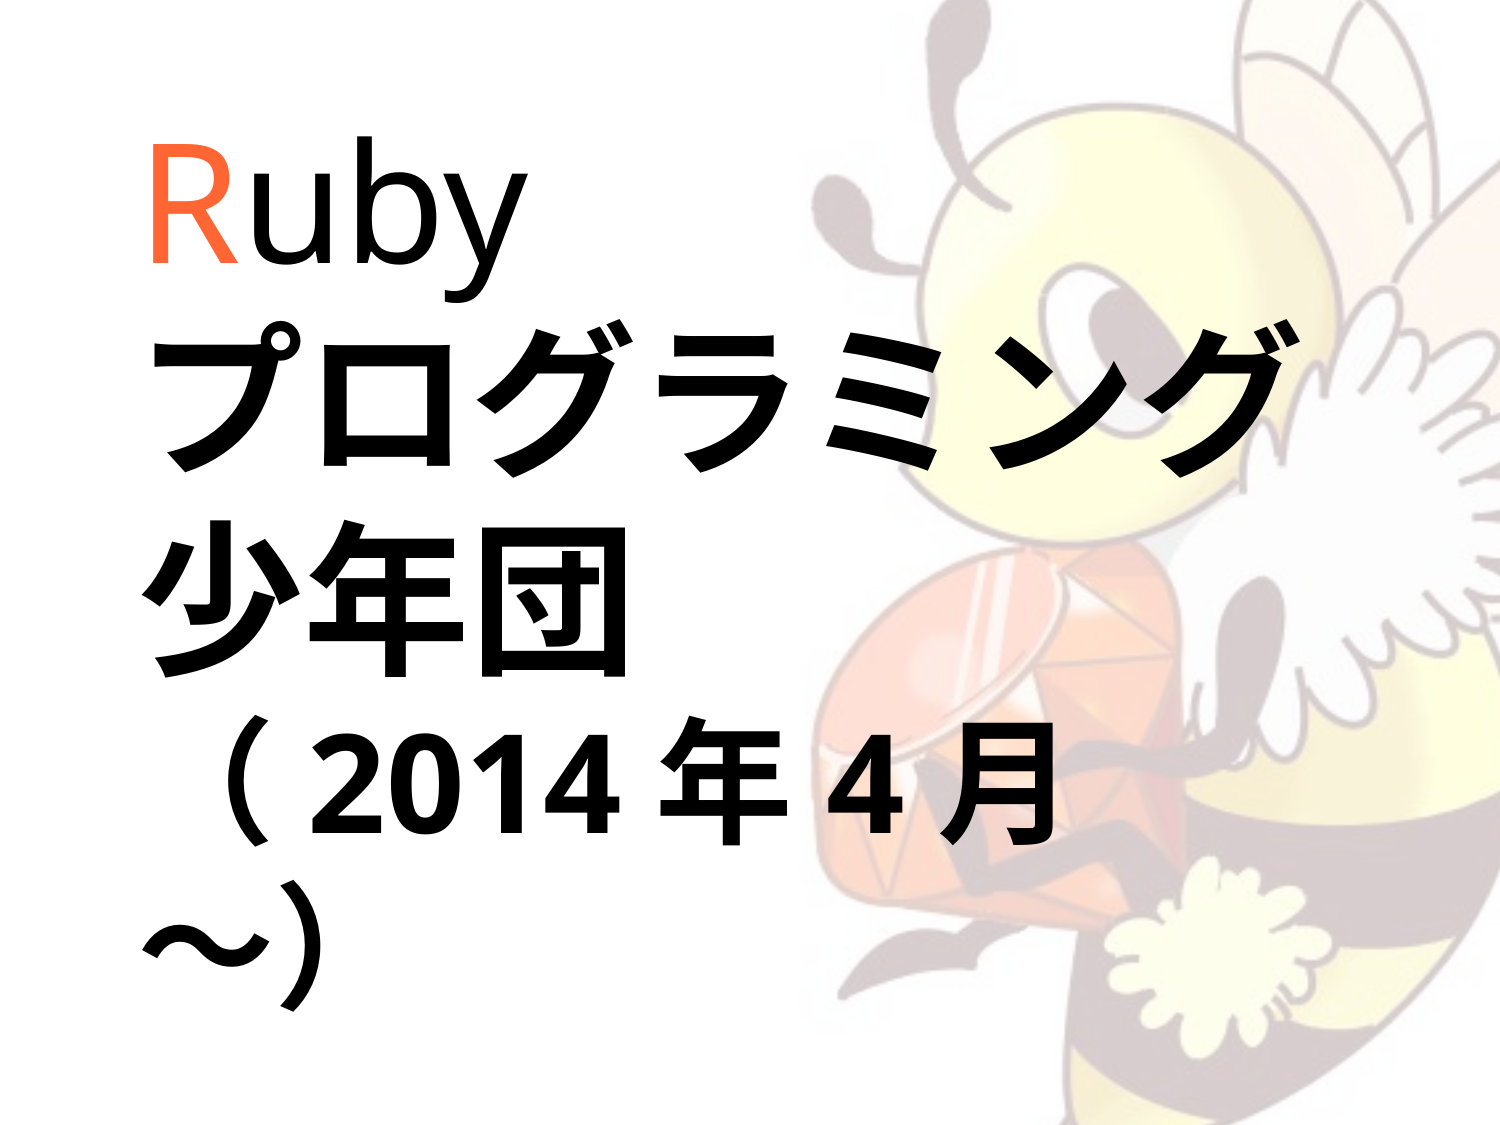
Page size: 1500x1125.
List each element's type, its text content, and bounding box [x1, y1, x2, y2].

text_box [631, 0, 1500, 1125]
text_box Ruby プログラミング 少年団 （2014年4月〜） [122, 89, 631, 1034]
